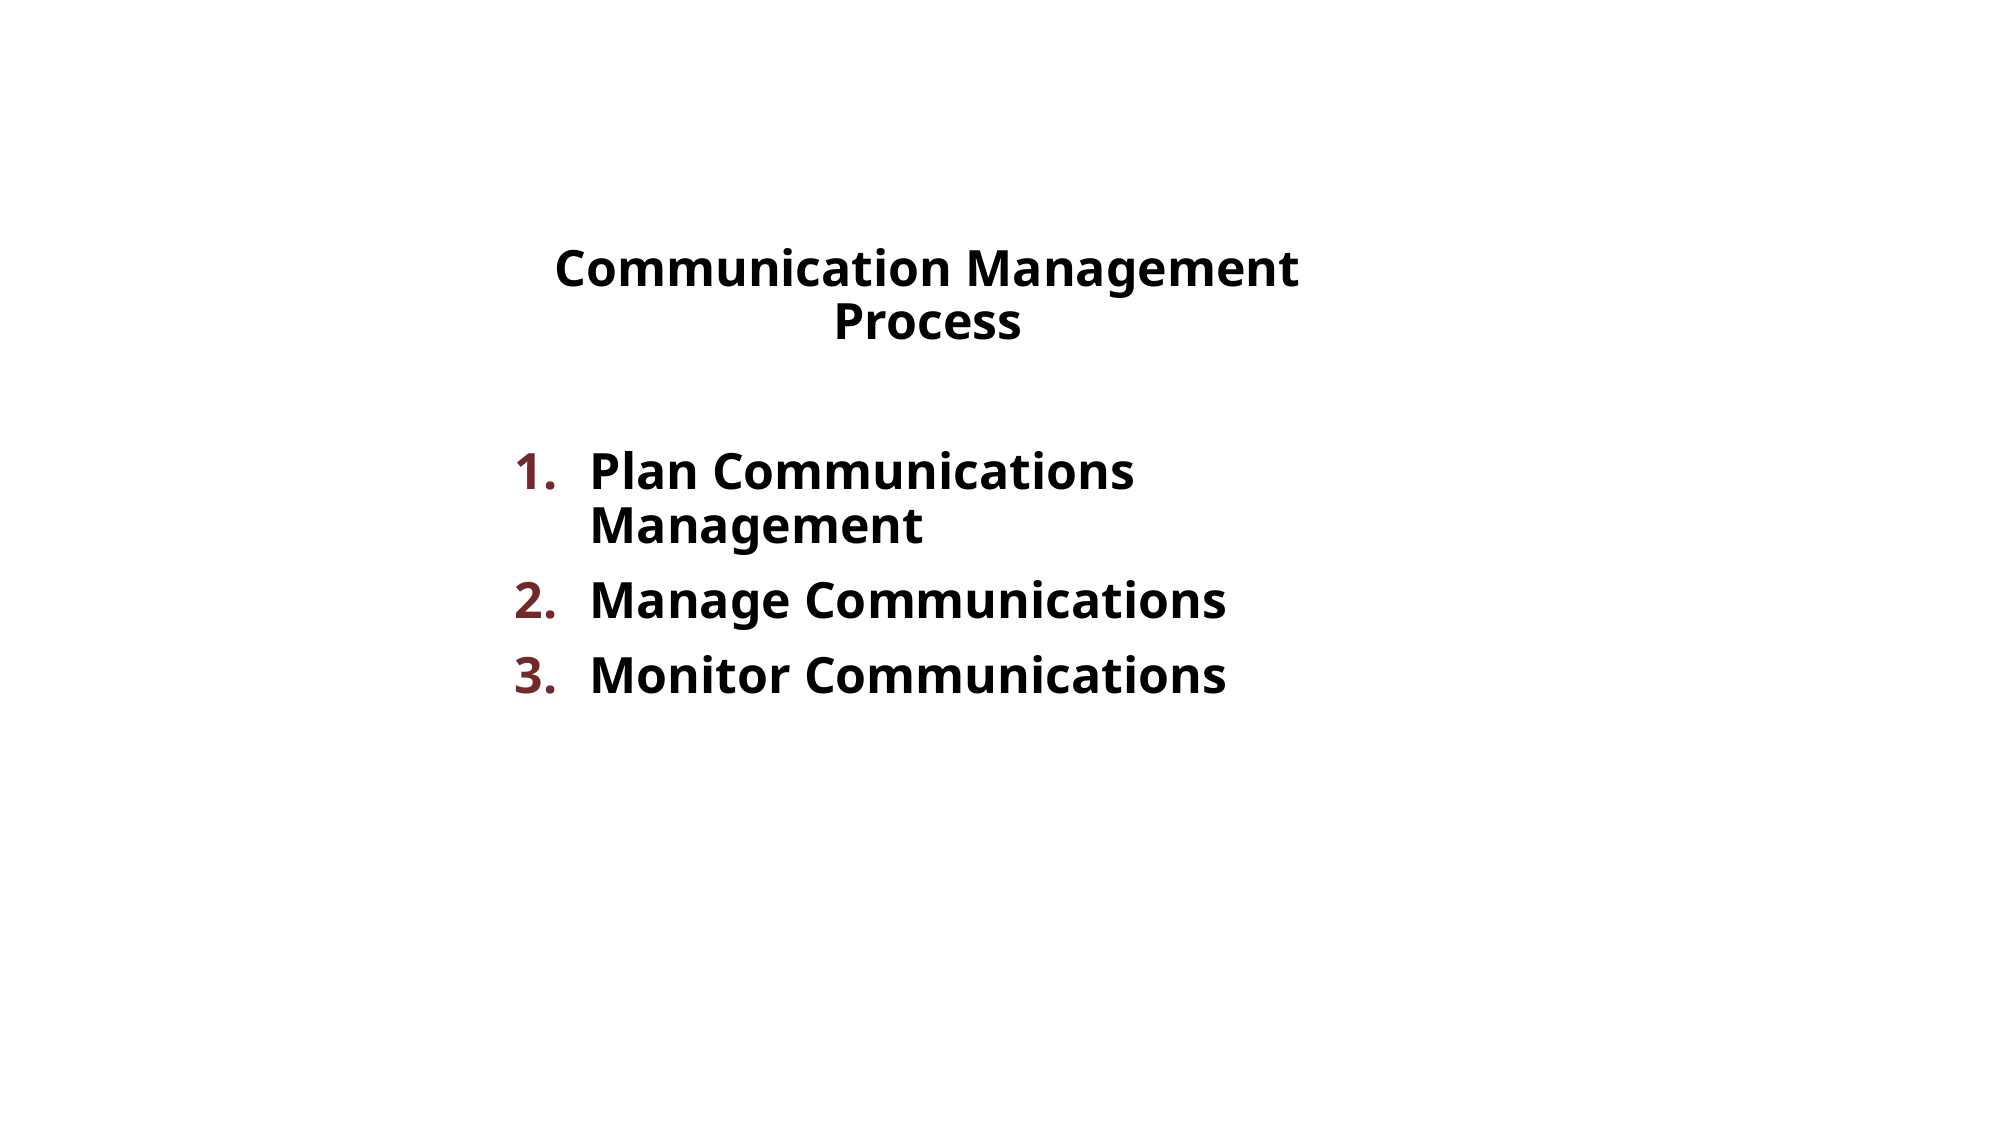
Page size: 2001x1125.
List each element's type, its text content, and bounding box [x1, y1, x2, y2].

subtitle Communication Management Process Plan Communications Management Manage Communications Monitor Communications [499, 235, 1356, 713]
